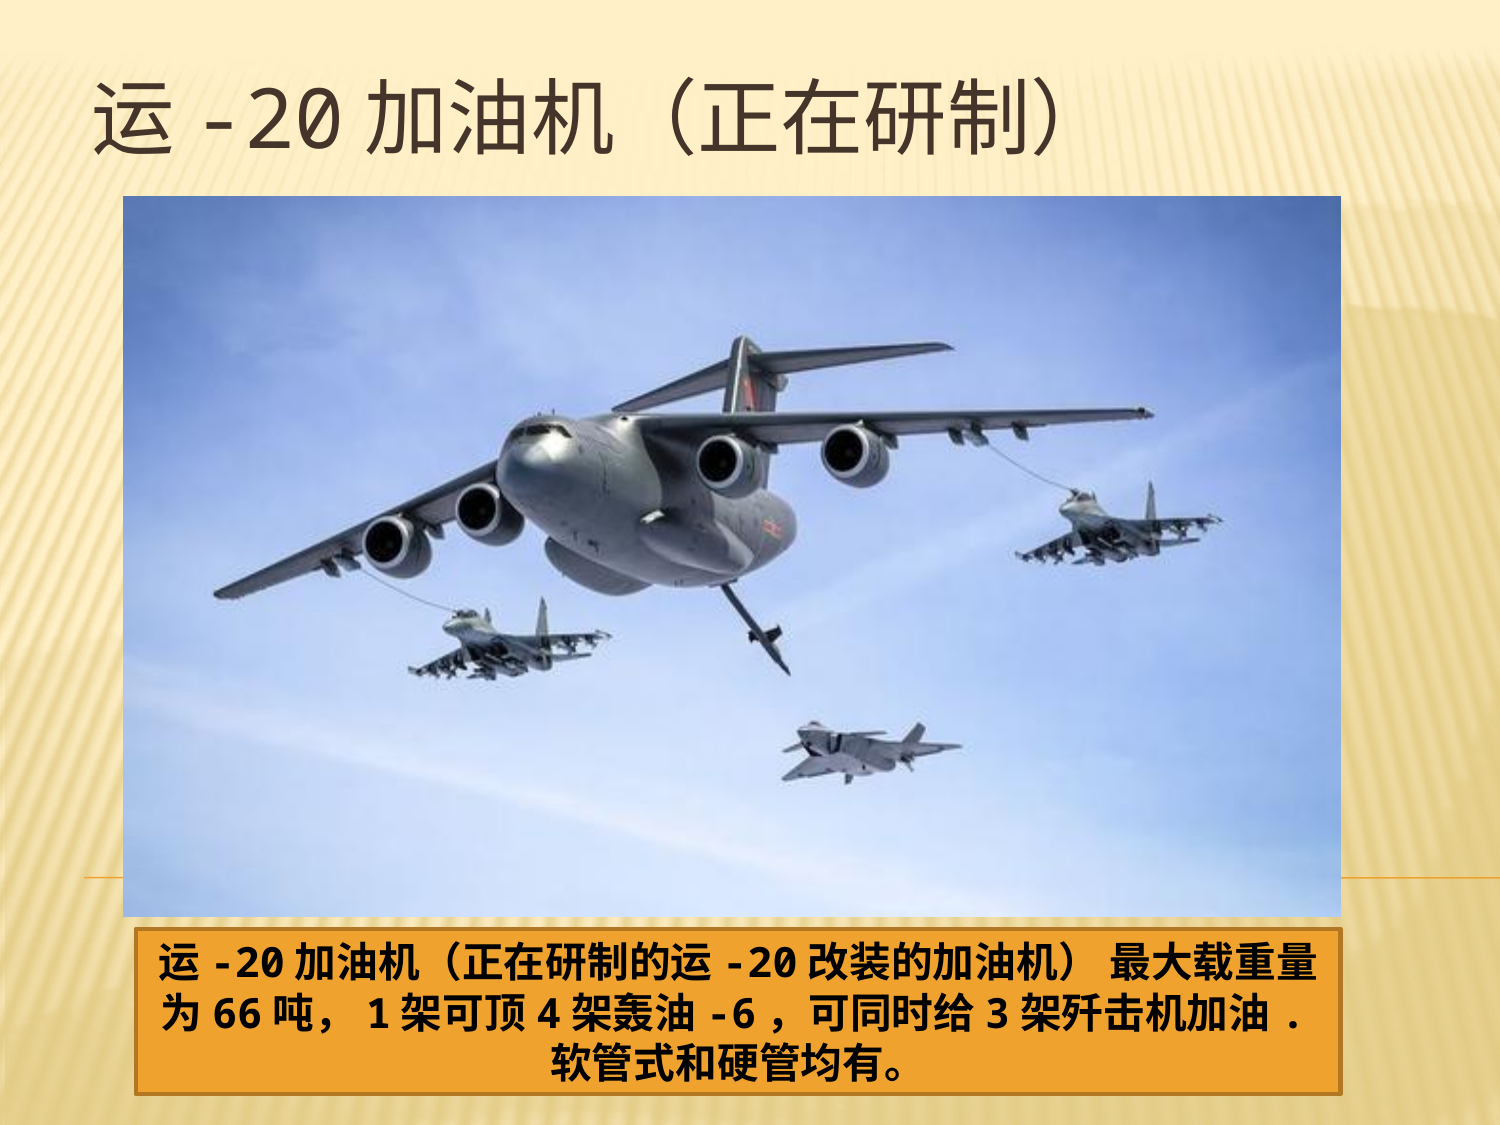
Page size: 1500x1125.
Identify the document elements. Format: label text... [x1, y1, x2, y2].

text_box 运-20加油机（正在研制的运-20改装的加油机） 最大载重量为66吨，1架可顶4架轰油-6，可同时给3架歼击机加油.软管式和硬管均有。 [134, 931, 1343, 1096]
subtitle 运-20加油机（正在研制） [76, 19, 1465, 173]
picture [123, 195, 1341, 918]
